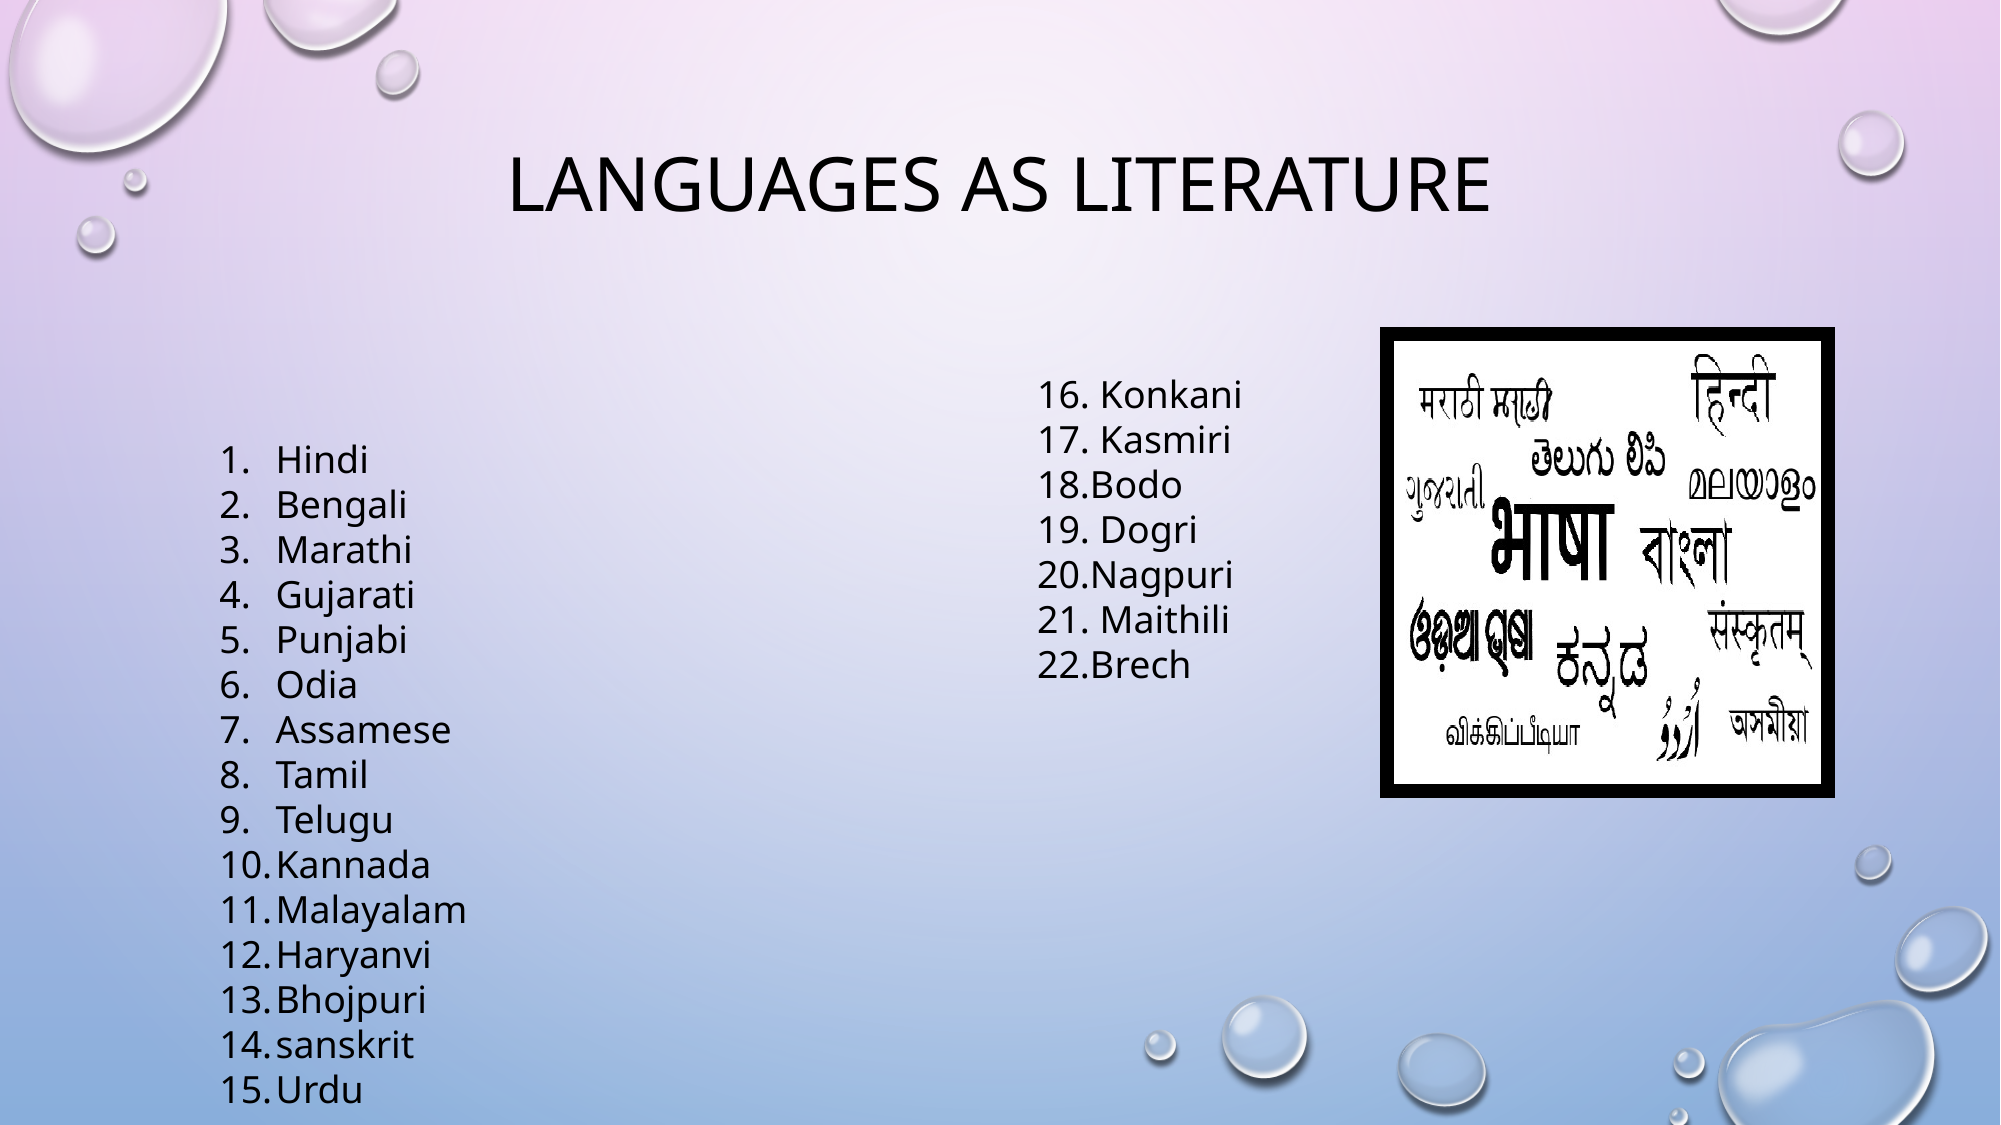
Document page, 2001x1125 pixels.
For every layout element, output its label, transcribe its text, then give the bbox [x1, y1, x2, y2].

text_box 16. Konkani 17. Kasmiri 18.Bodo 19. Dogri 20.Nagpuri 21. Maithili 22.Brech [1022, 363, 1258, 783]
picture [0, 0, 2000, 1125]
title Languages as literature [149, 101, 1851, 364]
text_box Hindi Bengali Marathi Gujarati Punjabi Odia Assamese Tamil Telugu Kannada Malayalam Haryanvi Bhojpuri sanskrit Urdu [204, 428, 1534, 1118]
